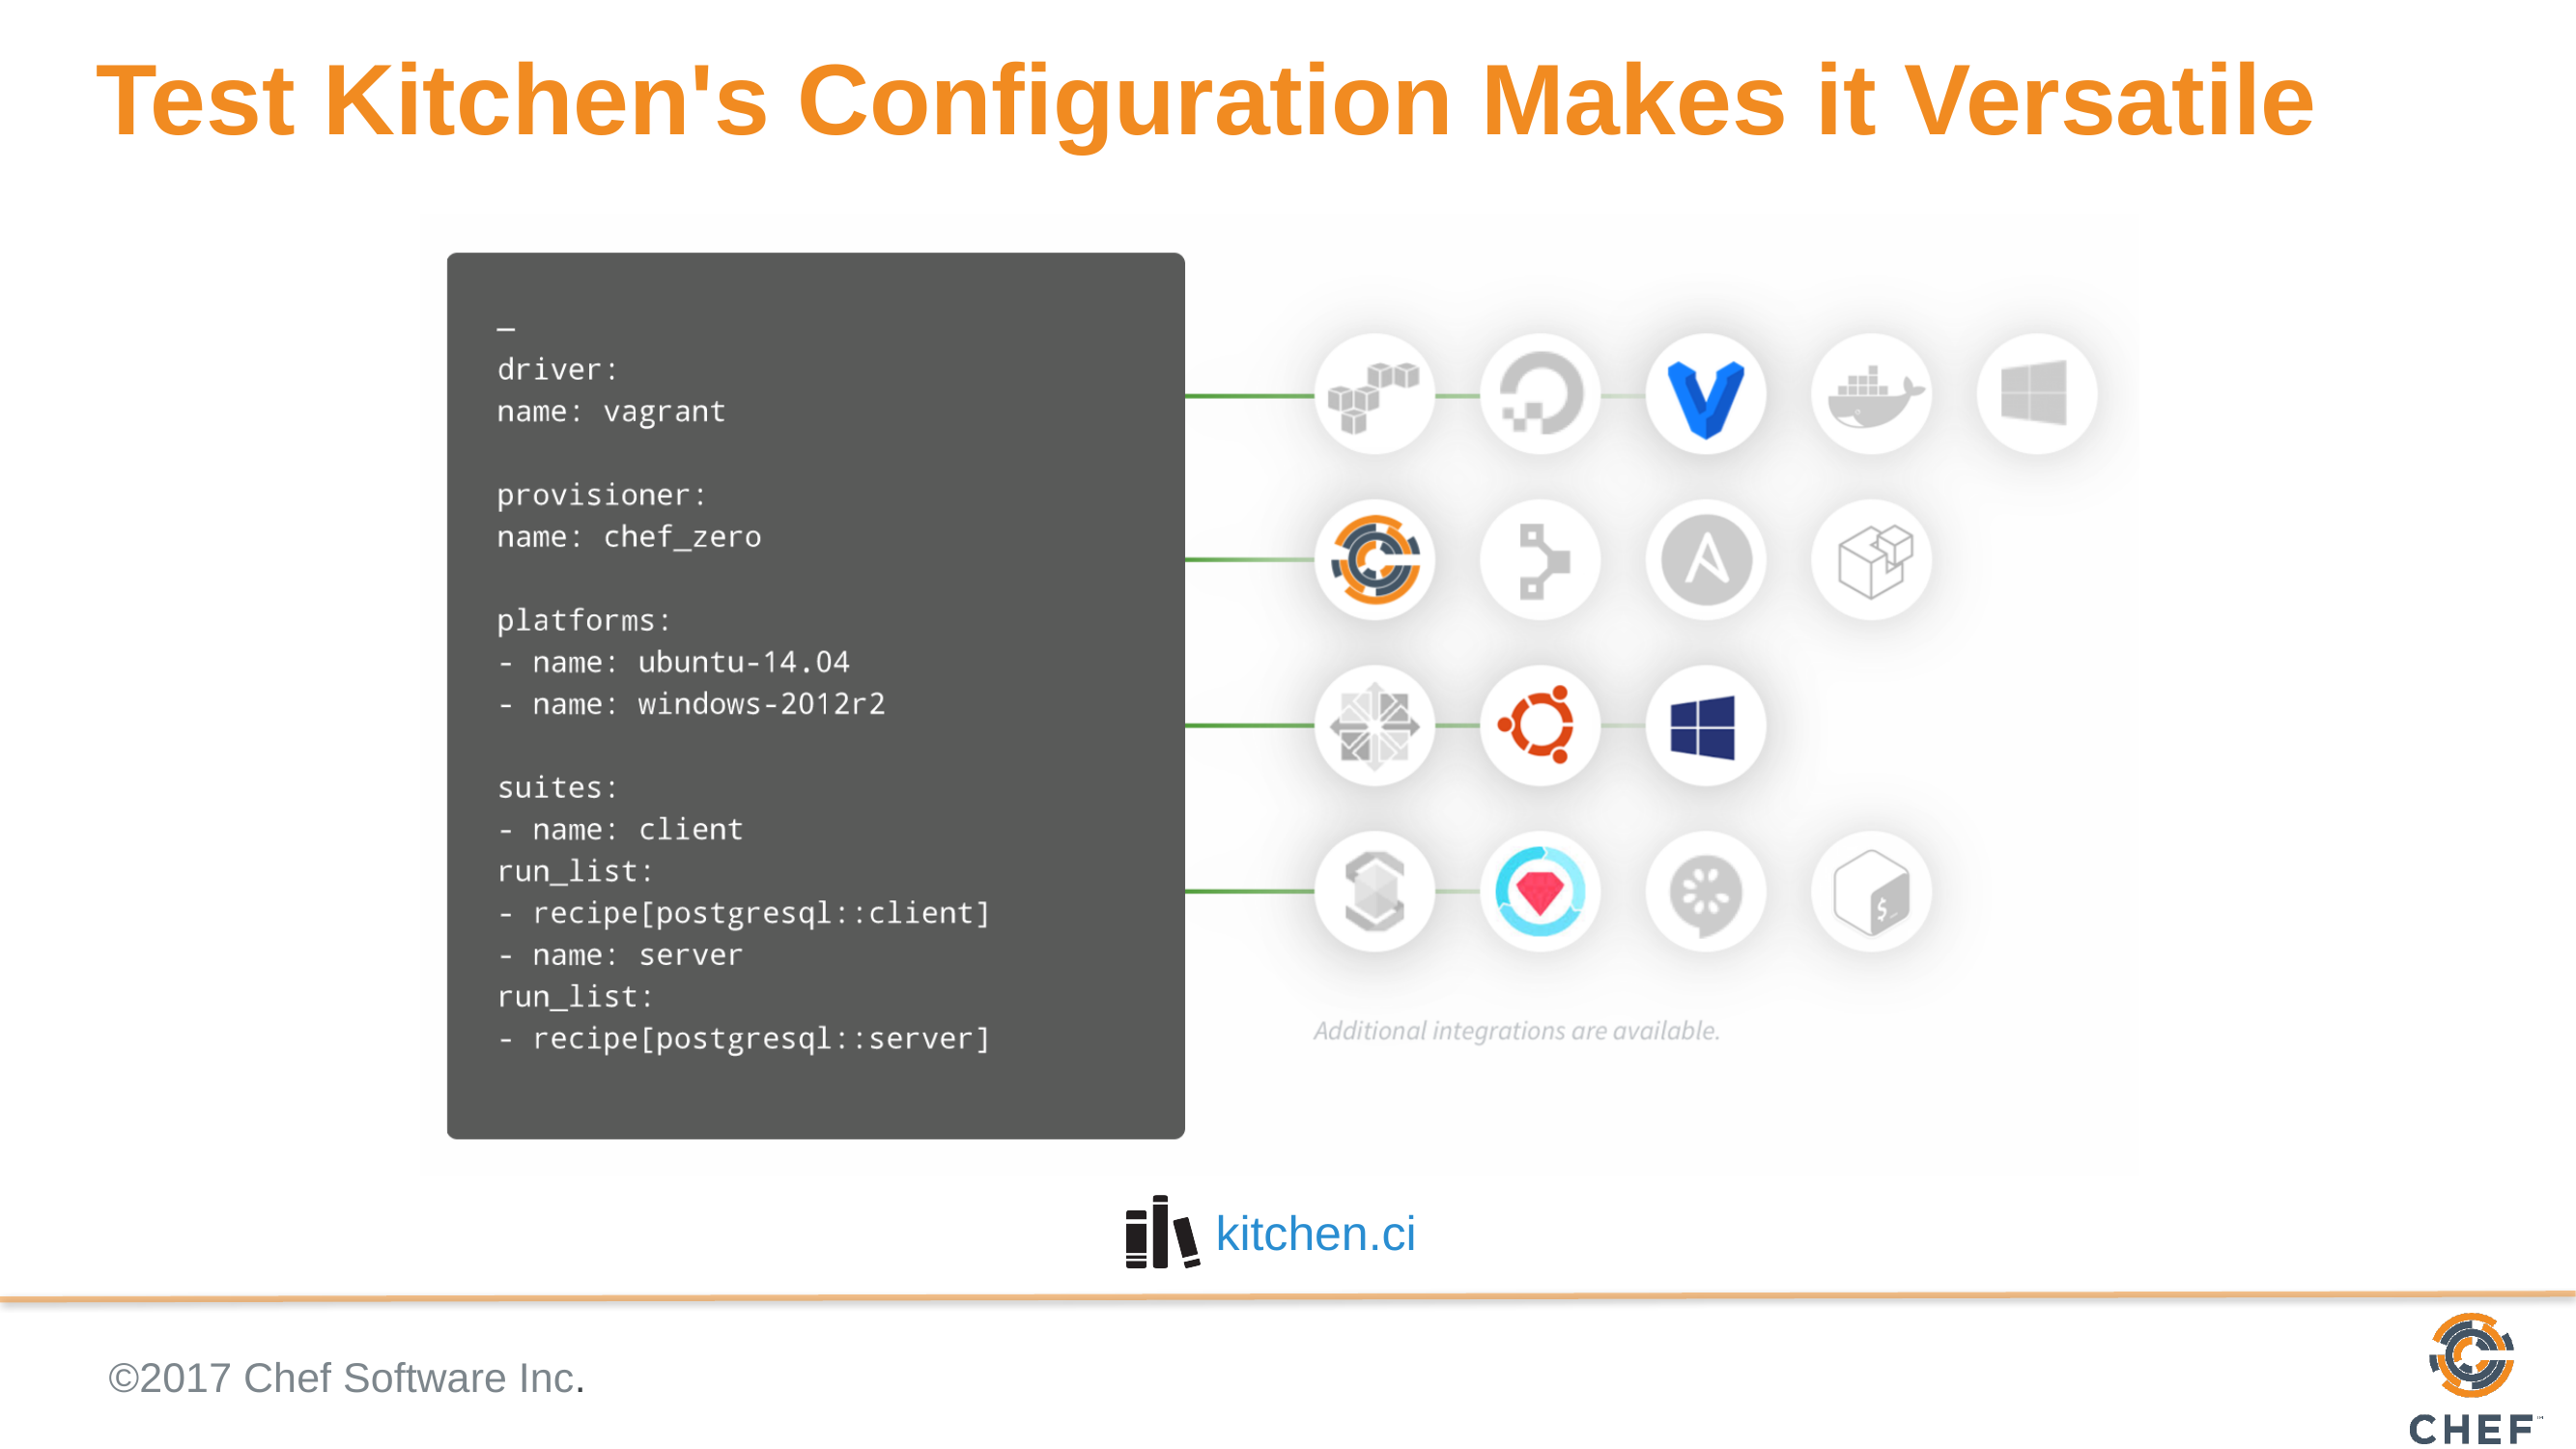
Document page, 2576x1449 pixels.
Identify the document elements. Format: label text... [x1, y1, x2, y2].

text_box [1126, 1194, 1433, 1268]
picture [2399, 1297, 2551, 1449]
title Test Kitchen's Configuration Makes it Versatile [96, 48, 2463, 180]
picture [420, 214, 2139, 1176]
